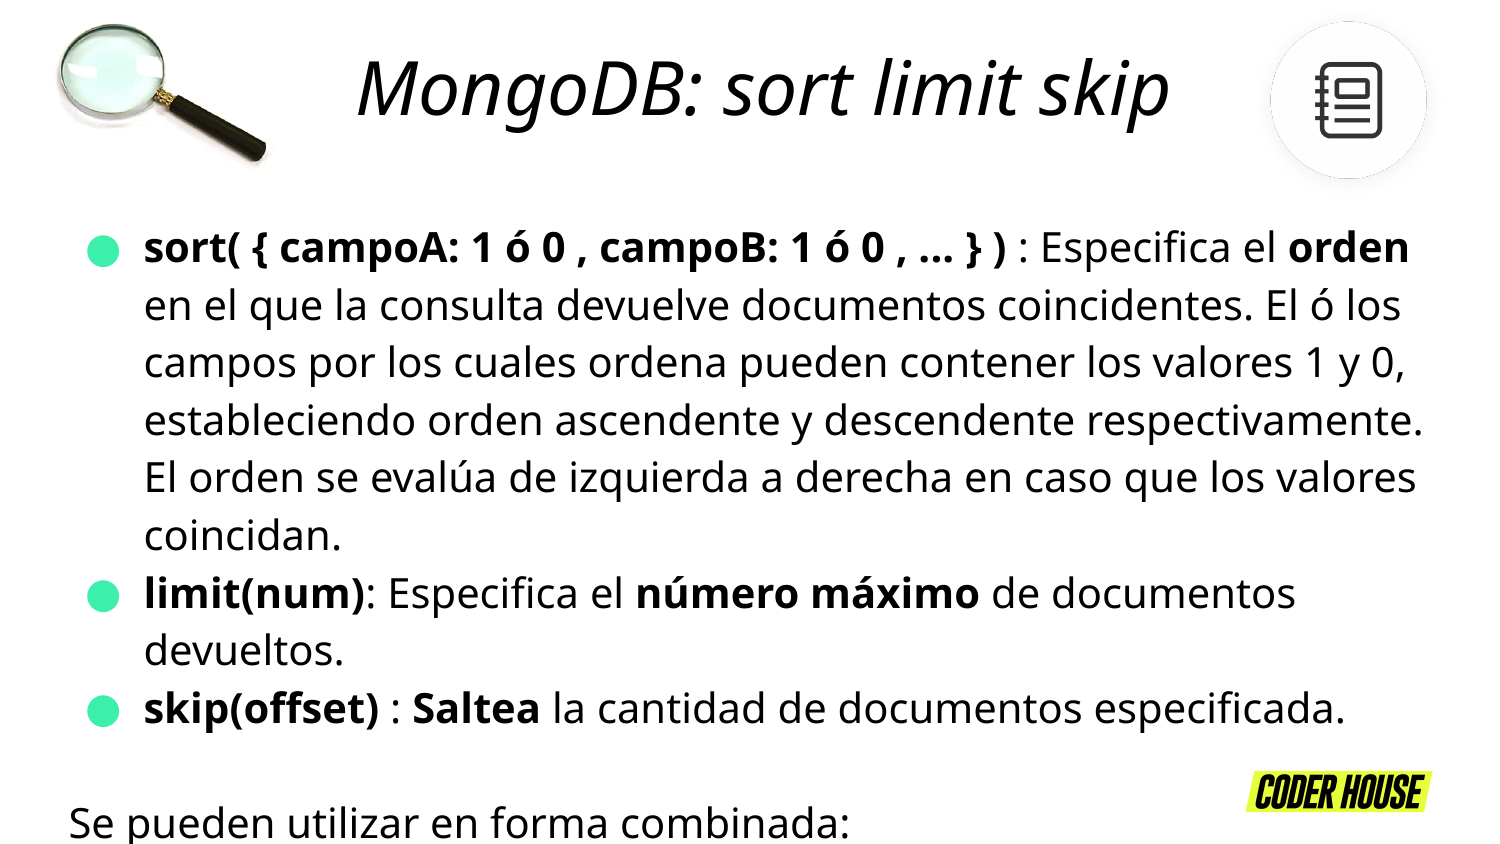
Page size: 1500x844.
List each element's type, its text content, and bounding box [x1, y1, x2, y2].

text_box sort( { campoA: 1 ó 0 , campoB: 1 ó 0 , ... } ) : Especifica el orden en el que la consulta devuelve documentos coincidentes. El ó los campos por los cuales ordena pueden contener los valores 1 y 0, estableciendo orden ascendente y descendente respectivamente. El orden se evalúa de izquierda a derecha en caso que los valores coincidan. limit(num): Especifica el número máximo de documentos devueltos. skip(offset) : Saltea la cantidad de documentos especificada. Se pueden utilizar en forma combinada: db.Employee.find().skip(2).limit(3).sort({Employeeid:-1}) [53, 198, 1474, 829]
picture [34, 12, 308, 186]
picture [1251, 2, 1447, 198]
text_box MongoDB: sort limit skip [313, 25, 1245, 156]
picture [1241, 764, 1437, 819]
